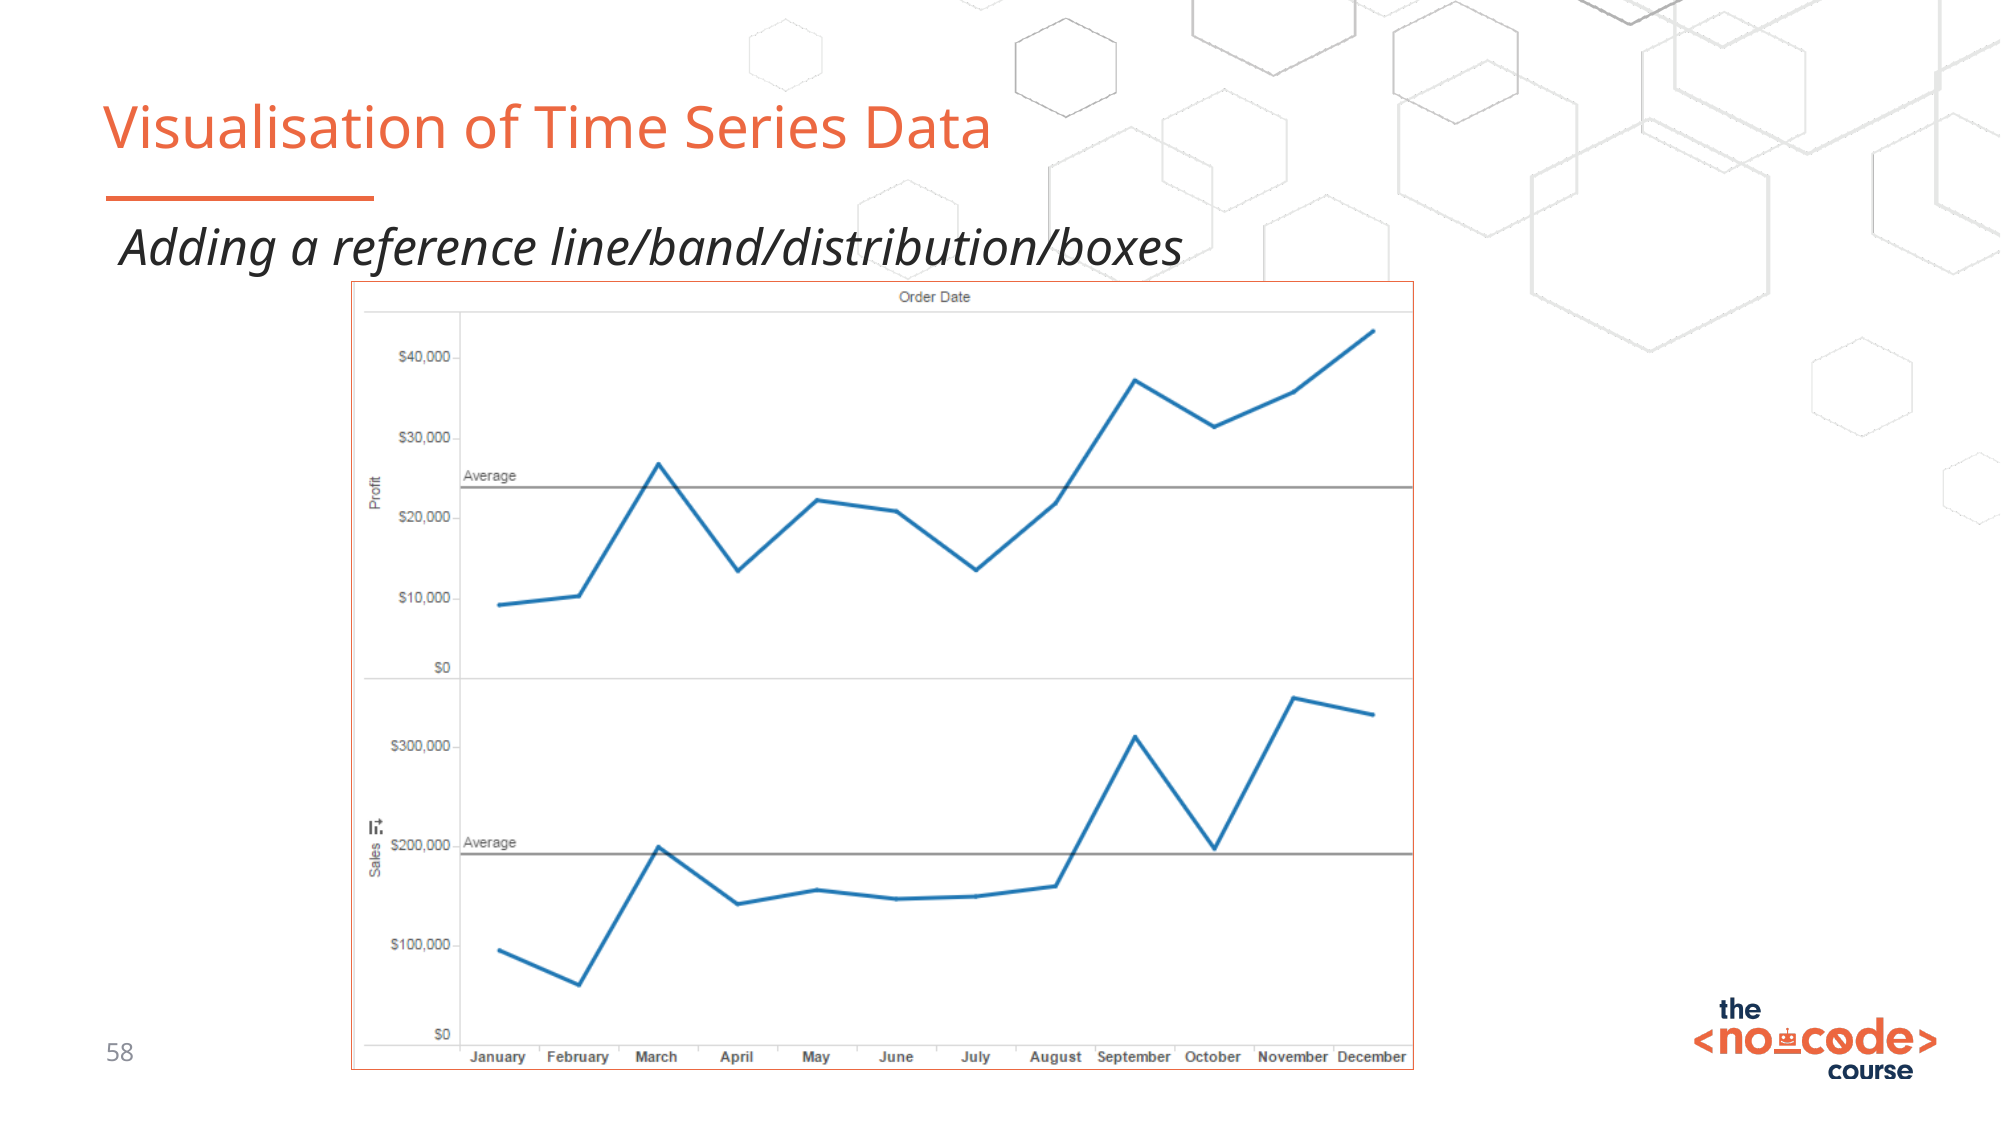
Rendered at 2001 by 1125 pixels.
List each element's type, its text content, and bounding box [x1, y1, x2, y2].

picture [351, 281, 1414, 1070]
slide_number 58 [105, 1023, 556, 1084]
text_box Adding a reference line/band/distribution/boxes [103, 209, 1977, 301]
title Visualisation of Time Series Data [103, 59, 1935, 199]
